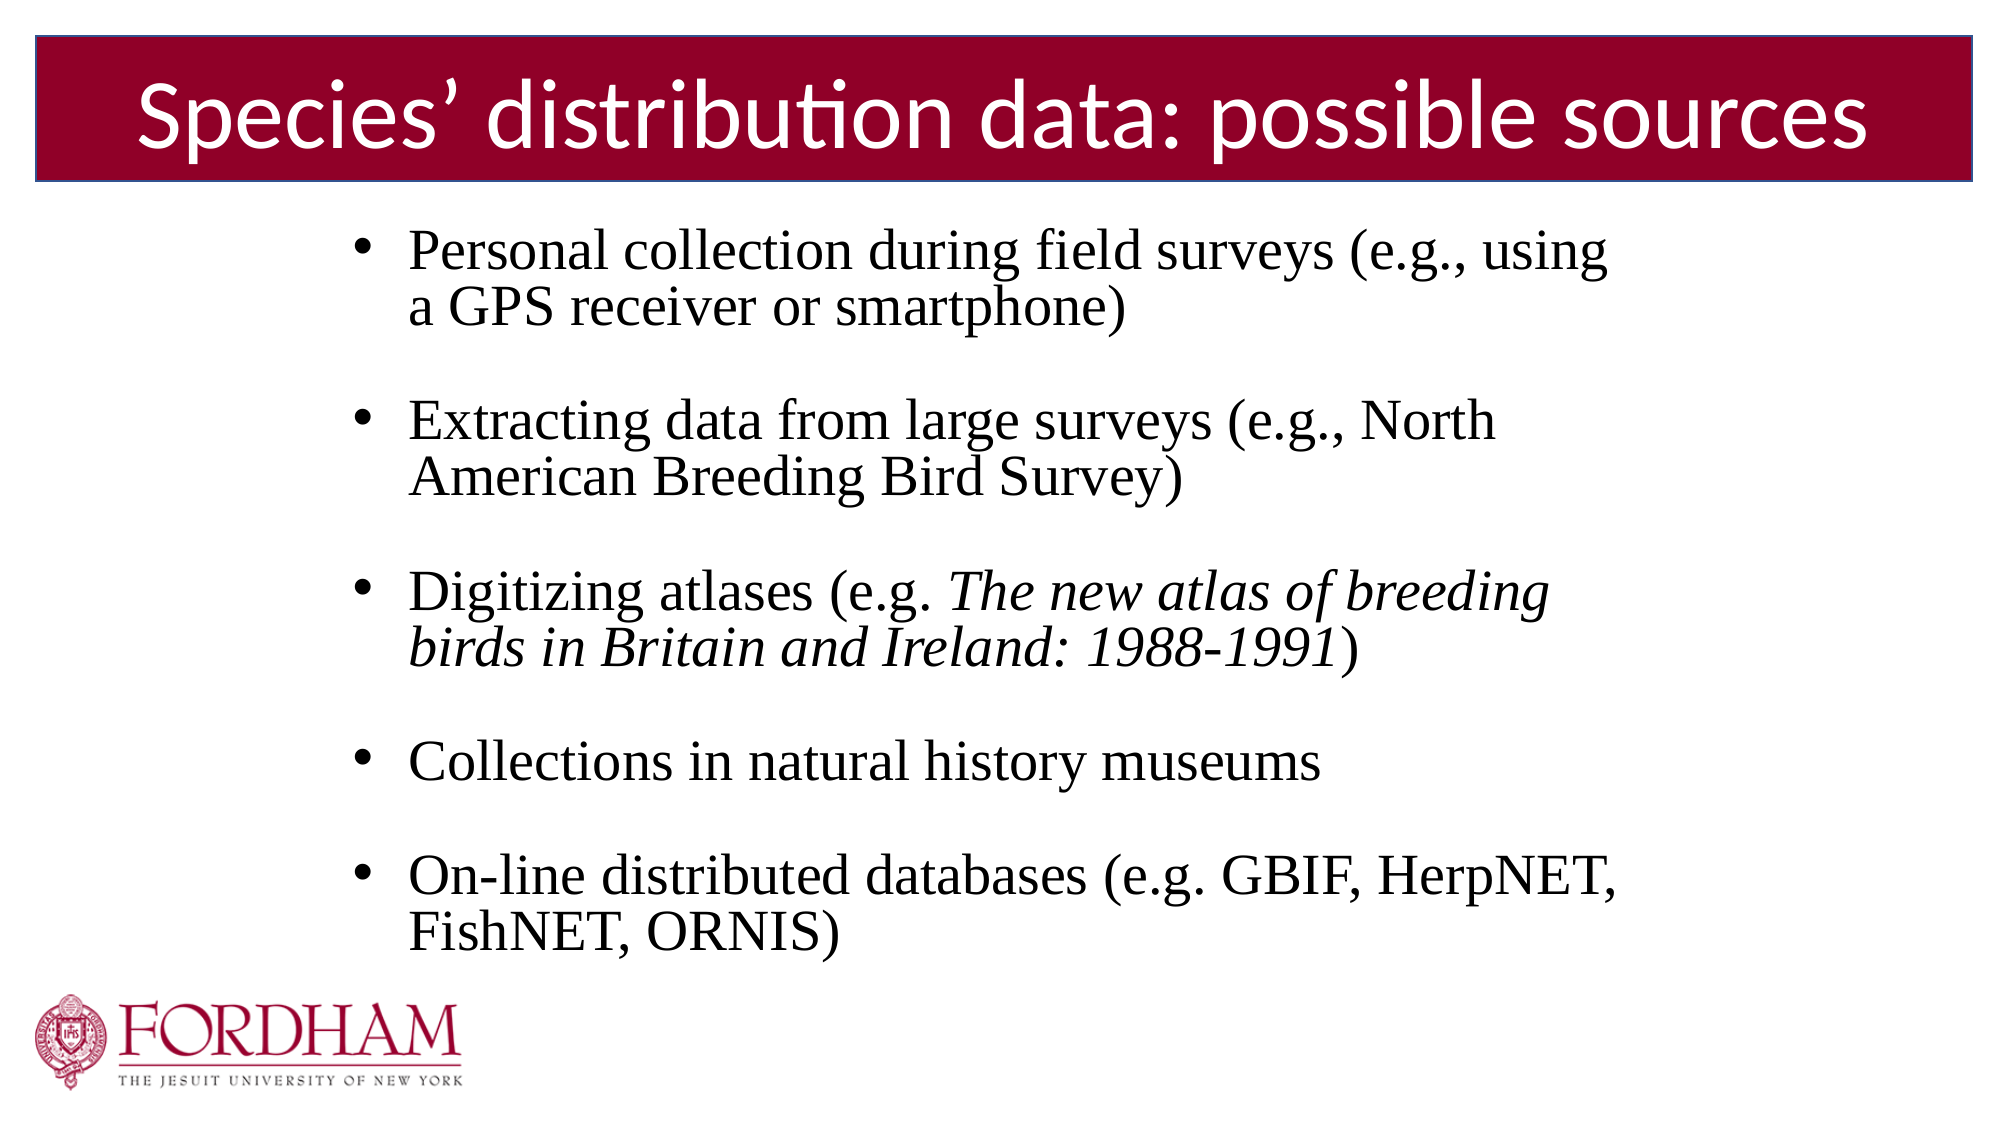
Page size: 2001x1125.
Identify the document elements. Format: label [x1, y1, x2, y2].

text_box [35, 36, 1972, 1092]
